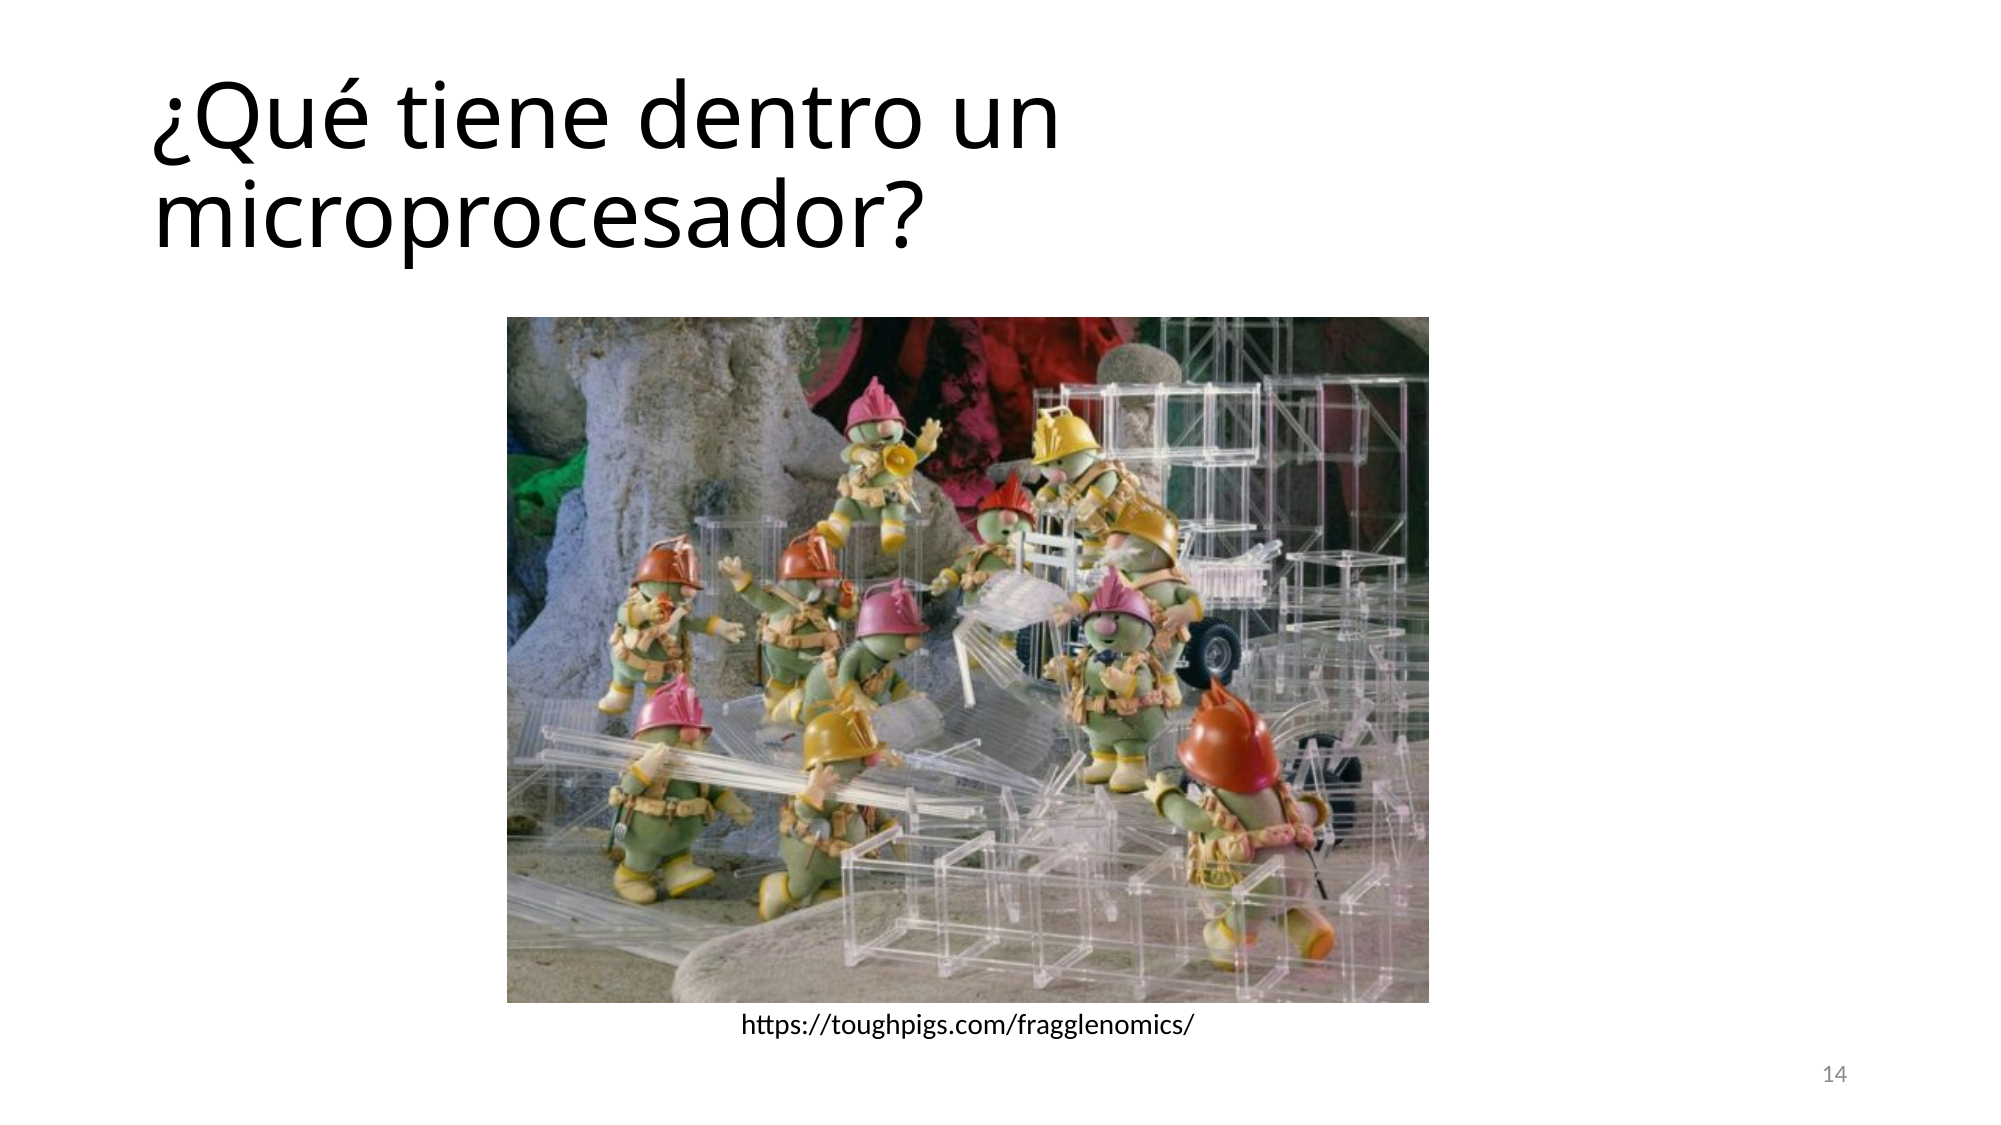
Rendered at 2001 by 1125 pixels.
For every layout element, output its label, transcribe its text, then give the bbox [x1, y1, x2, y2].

text_box https://toughpigs.com/fragglenomics/ [257, 997, 1679, 1048]
picture [507, 317, 1429, 1003]
title ¿Qué tiene dentro un microprocesador? [137, 59, 1863, 278]
slide_number 14 [1412, 1042, 1863, 1103]
